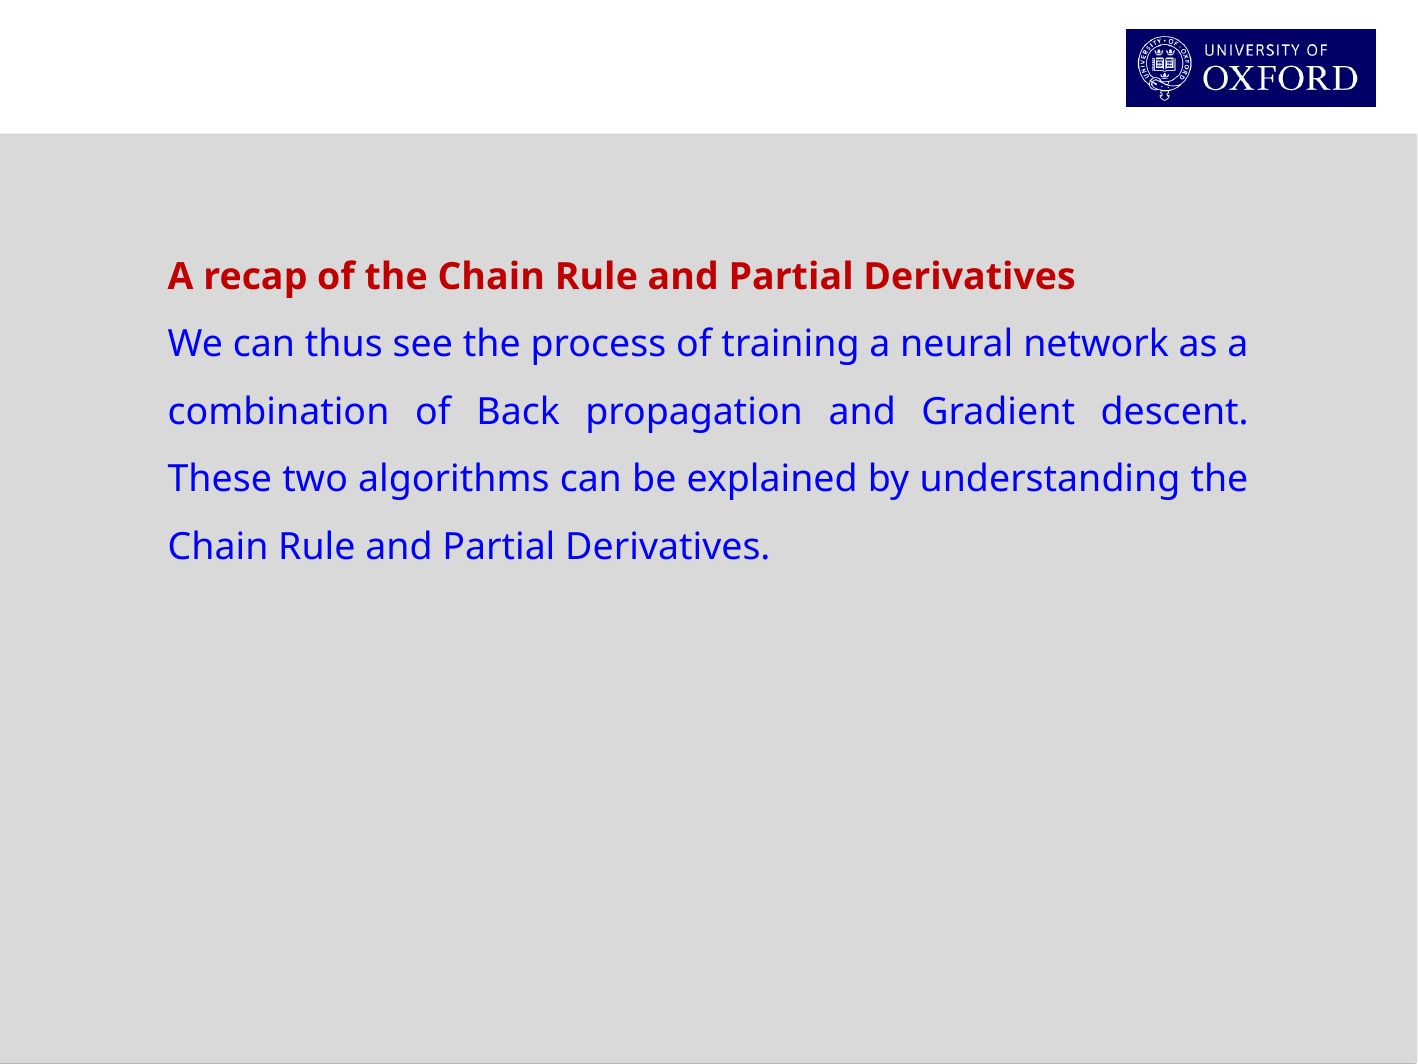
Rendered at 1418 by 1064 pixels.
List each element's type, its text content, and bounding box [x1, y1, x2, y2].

text_box A recap of the Chain Rule and Partial Derivatives We can thus see the process of training a neural network as a combination of Back propagation and Gradient descent. These two algorithms can be explained by understanding the Chain Rule and Partial Derivatives. [153, 221, 1265, 575]
picture [1126, 29, 1376, 107]
